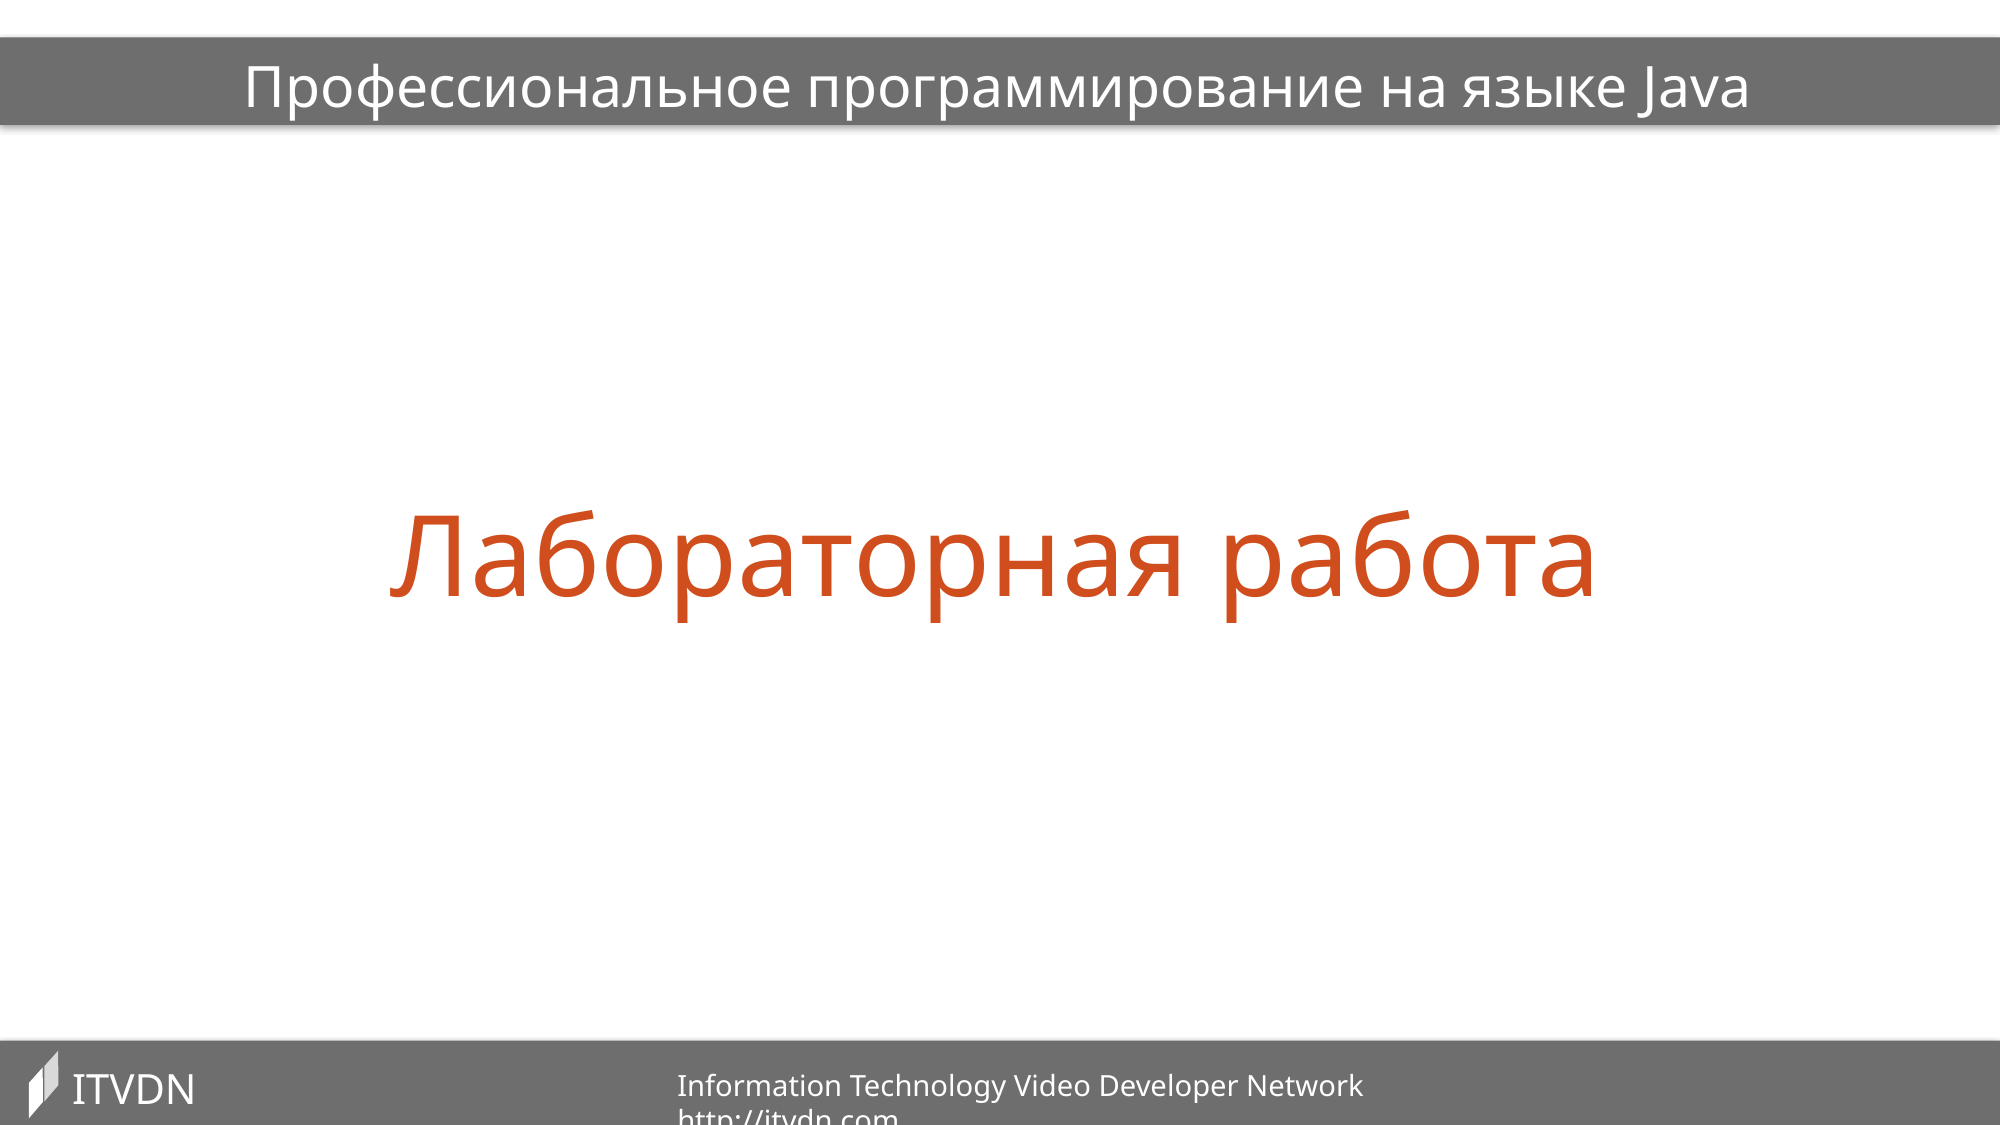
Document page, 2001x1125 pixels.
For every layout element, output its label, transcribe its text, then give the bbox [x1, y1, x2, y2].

text_box [0, 1037, 2000, 1125]
text_box [0, 34, 2000, 128]
text_box ITVDN [63, 1055, 212, 1120]
text_box Лабораторная работа [29, 450, 1963, 653]
text_box Information Technology Video Developer Network http://itvdn.com [662, 1059, 1963, 1125]
text_box Профессиональное программирование на языке Java [207, 37, 1788, 132]
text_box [28, 1050, 59, 1119]
